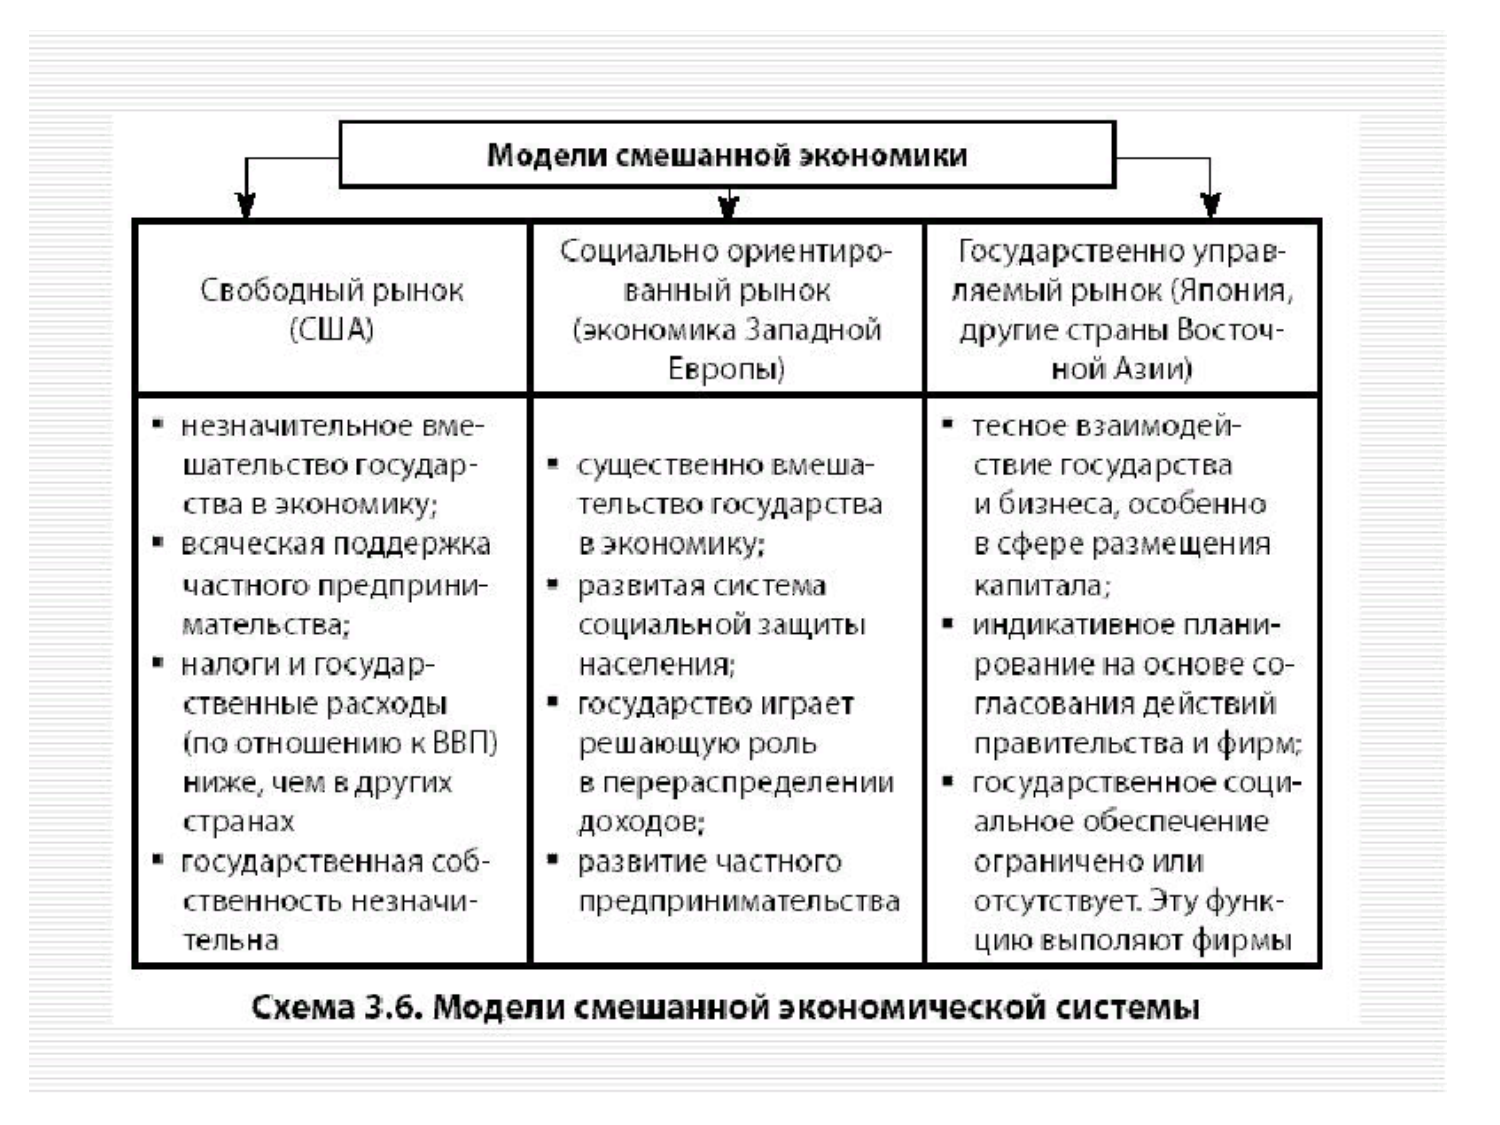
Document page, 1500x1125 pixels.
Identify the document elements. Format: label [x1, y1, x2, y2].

list [29, 30, 1448, 1095]
